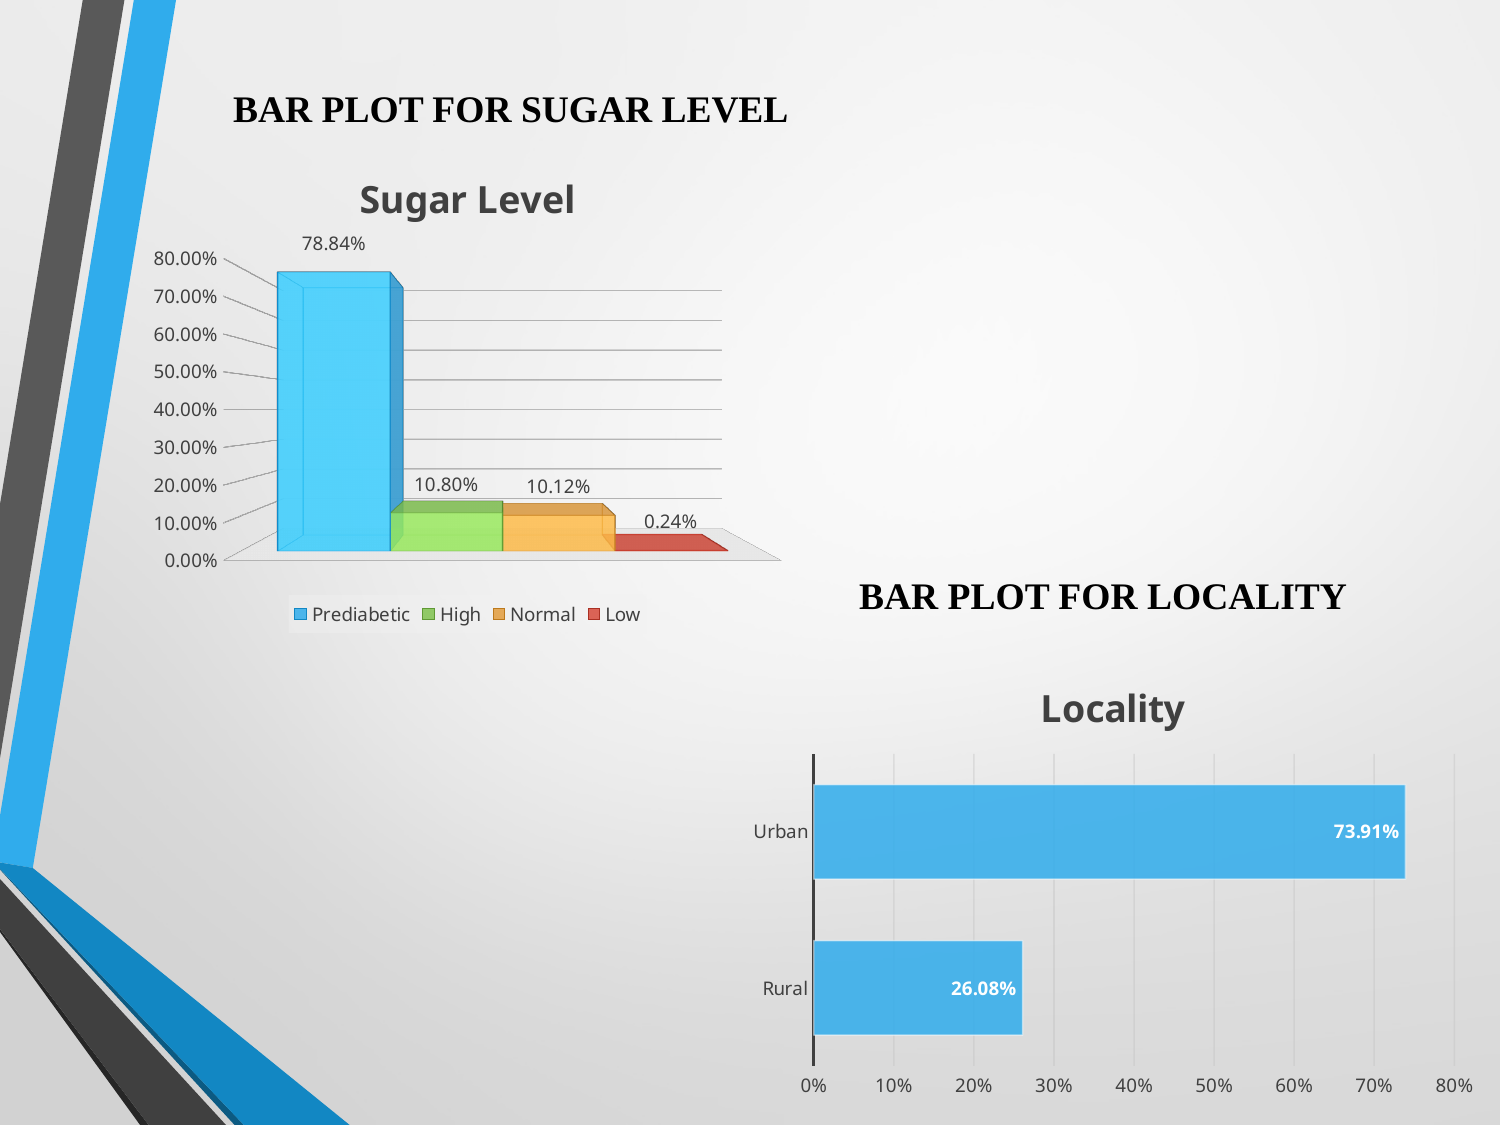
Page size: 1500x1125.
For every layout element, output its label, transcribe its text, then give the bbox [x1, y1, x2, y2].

chart [125, 143, 810, 634]
text_box BAR PLOT FOR LOCALITY [844, 564, 1489, 625]
chart [737, 653, 1489, 1108]
text_box BAR PLOT FOR SUGAR LEVEL [218, 78, 863, 138]
